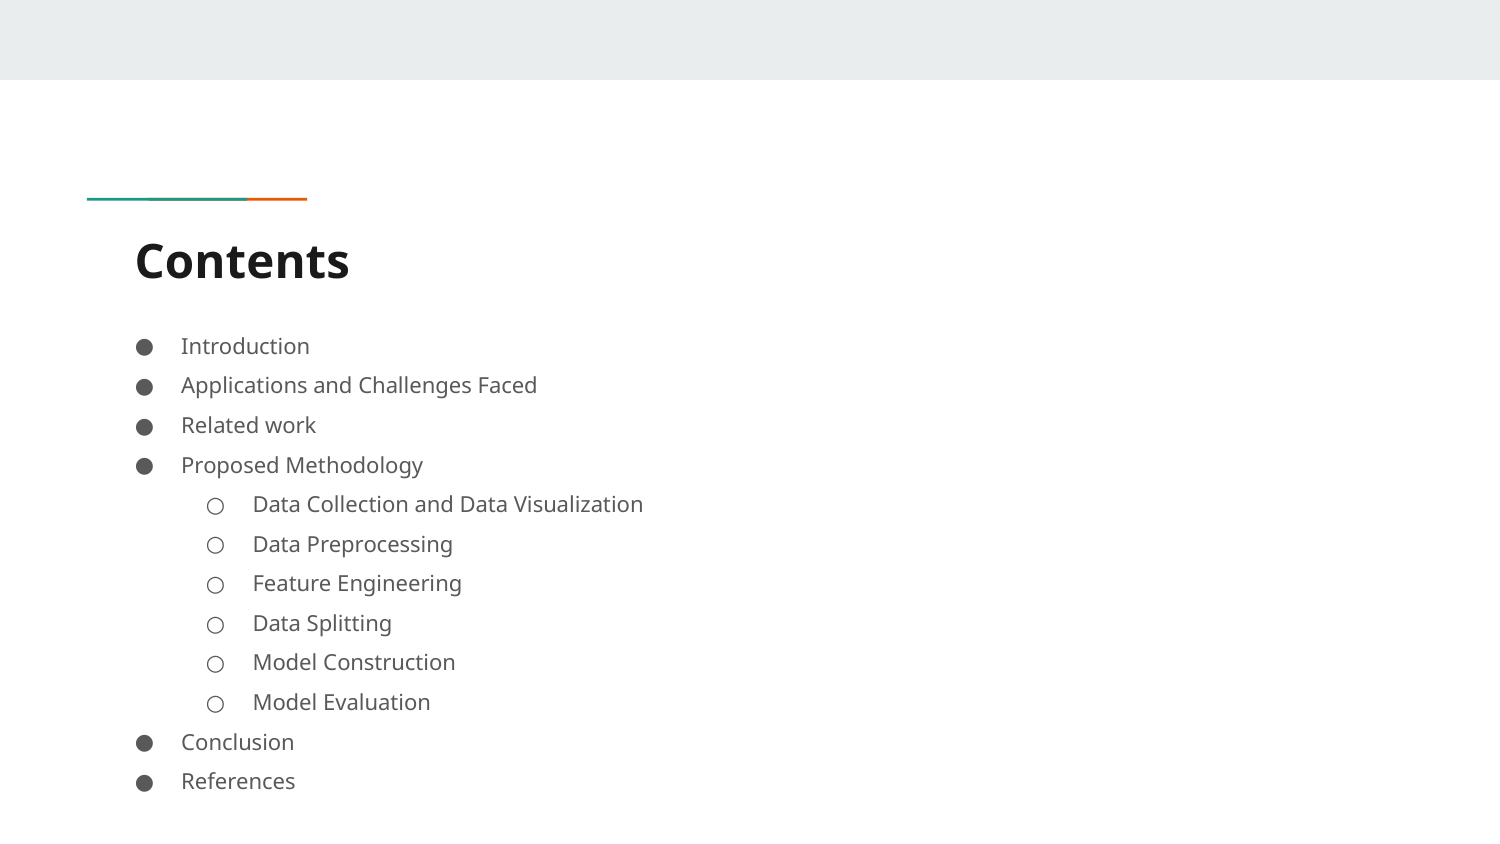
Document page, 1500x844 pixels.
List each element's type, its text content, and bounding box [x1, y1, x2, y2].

title Contents [119, 216, 1381, 304]
list Introduction Applications and Challenges Faced Related work Proposed Methodology Data Collection and Data Visualization Data Preprocessing Feature Engineering Data Splitting Model Construction Model Evaluation Conclusion References [95, 304, 1462, 818]
